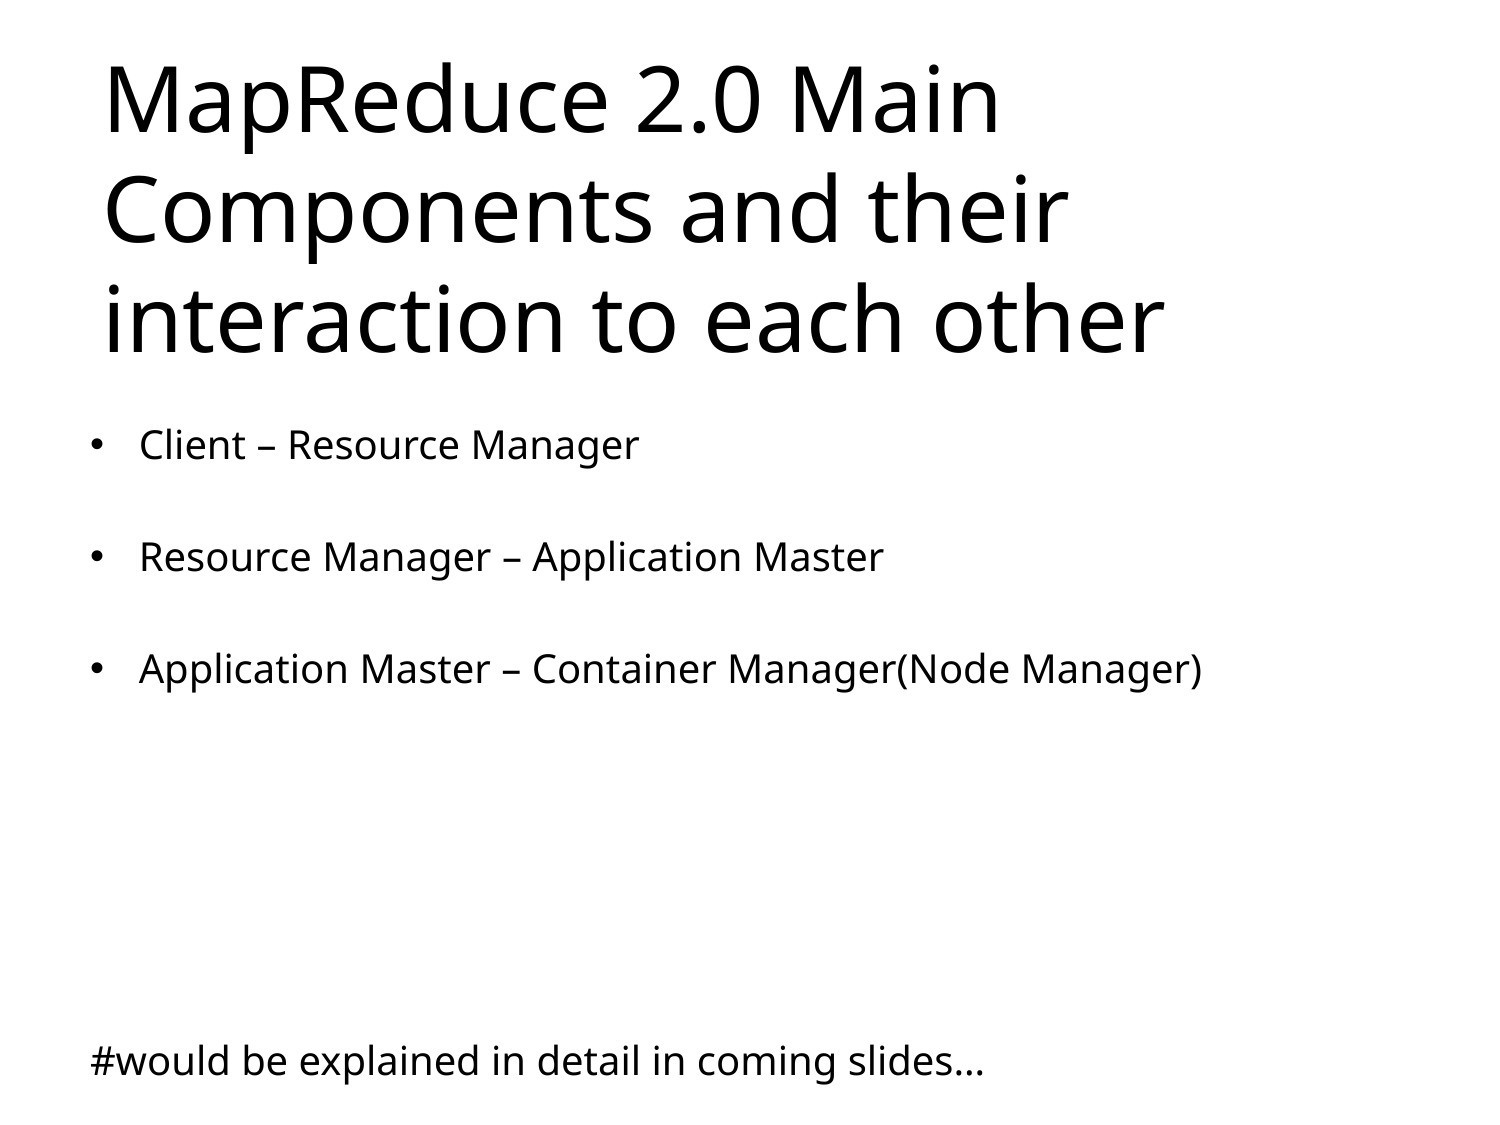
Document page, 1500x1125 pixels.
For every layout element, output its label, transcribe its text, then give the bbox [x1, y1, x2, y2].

title MapReduce 2.0 Main Components and their interaction to each other [87, 112, 1438, 300]
list Client – Resource Manager Resource Manager – Application Master Application Master – Container Manager(Node Manager) #would be explained in detail in coming slides… [75, 412, 1400, 1093]
